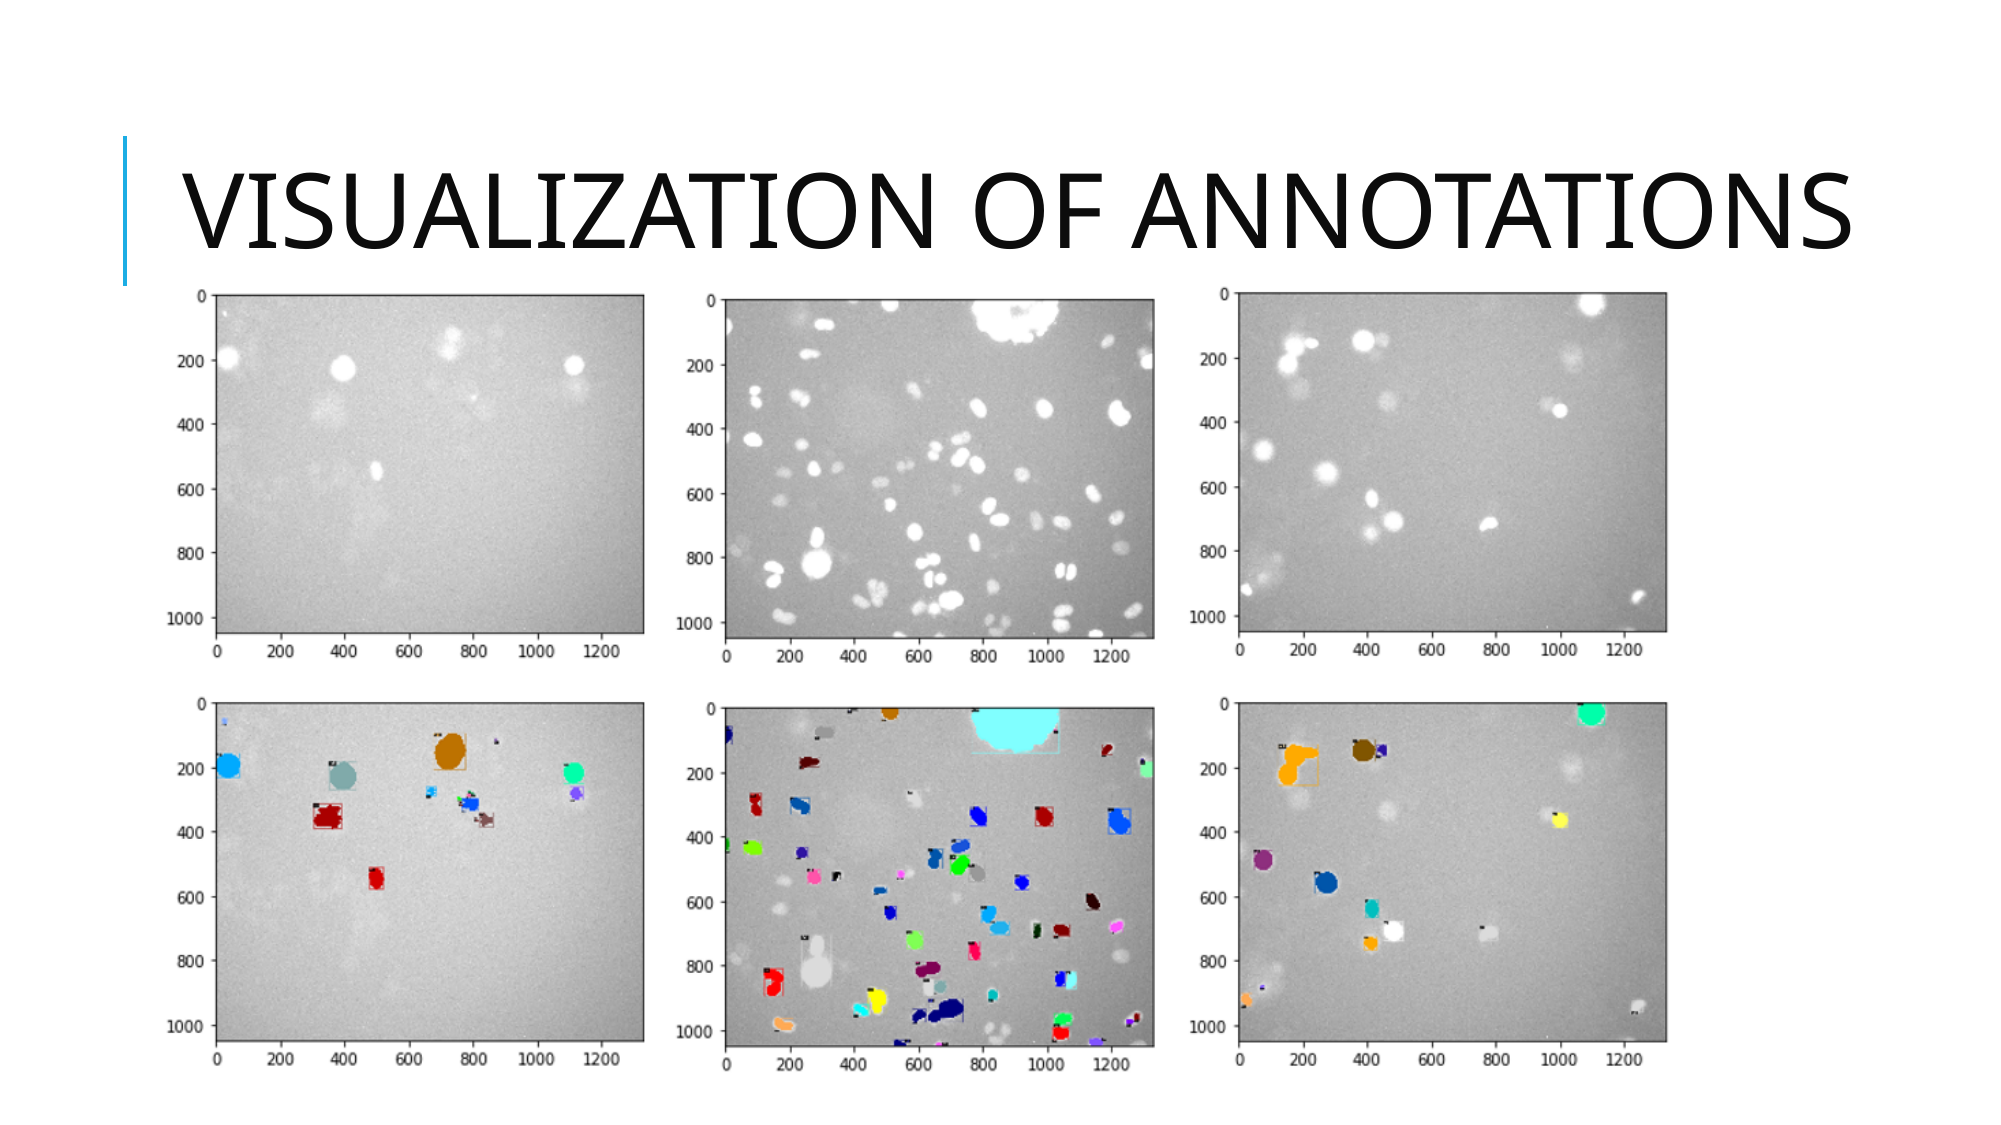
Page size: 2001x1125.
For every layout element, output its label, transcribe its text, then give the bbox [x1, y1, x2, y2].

picture [163, 280, 1686, 1085]
title VISUALIZATION OF ANNOTATIONS [168, 96, 1955, 342]
